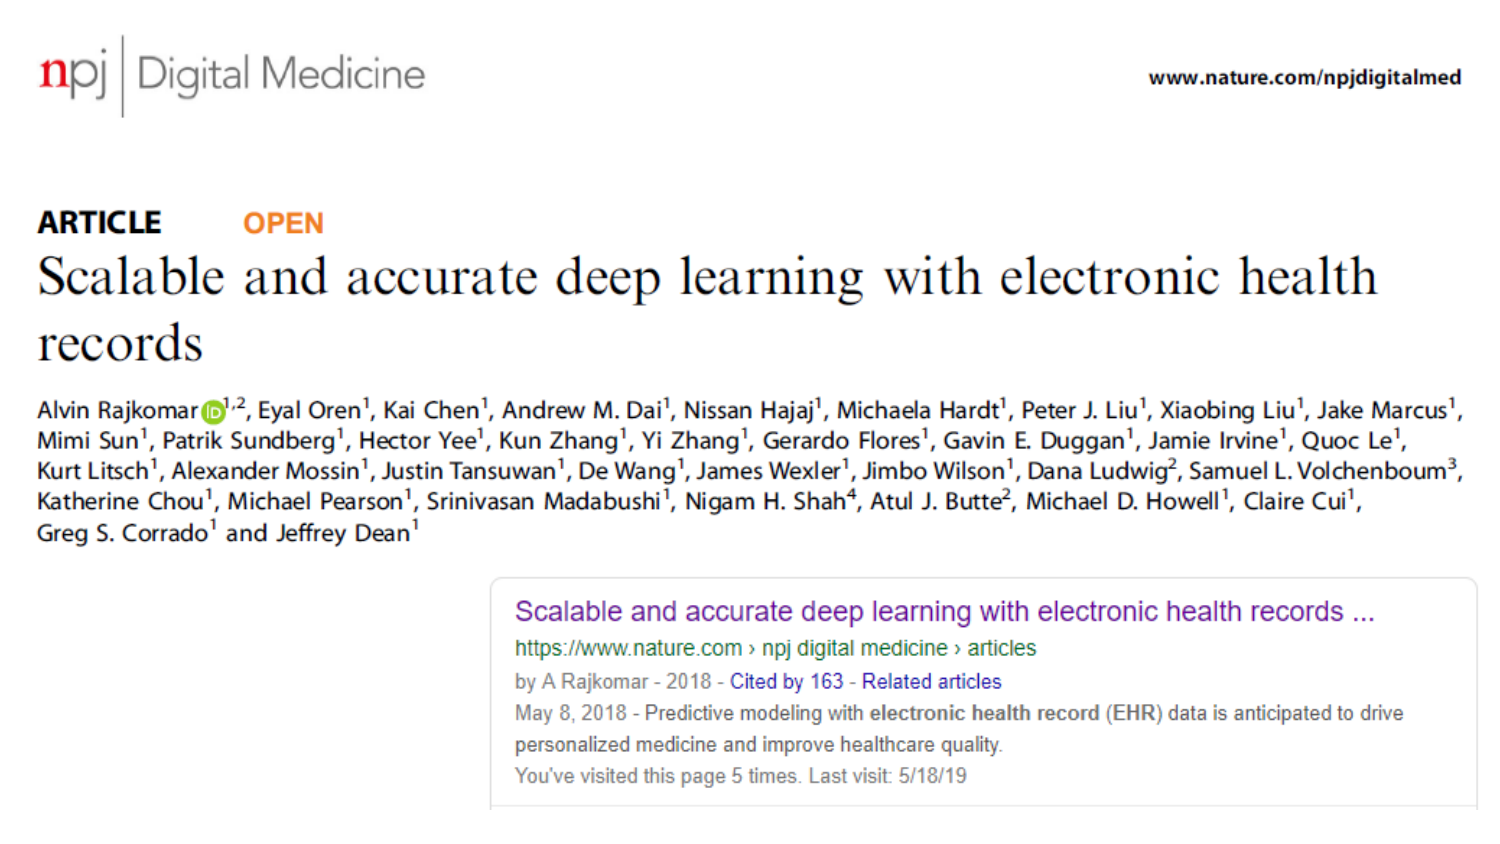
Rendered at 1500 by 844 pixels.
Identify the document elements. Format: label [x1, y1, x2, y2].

picture [24, 33, 1476, 563]
picture [486, 571, 1487, 810]
